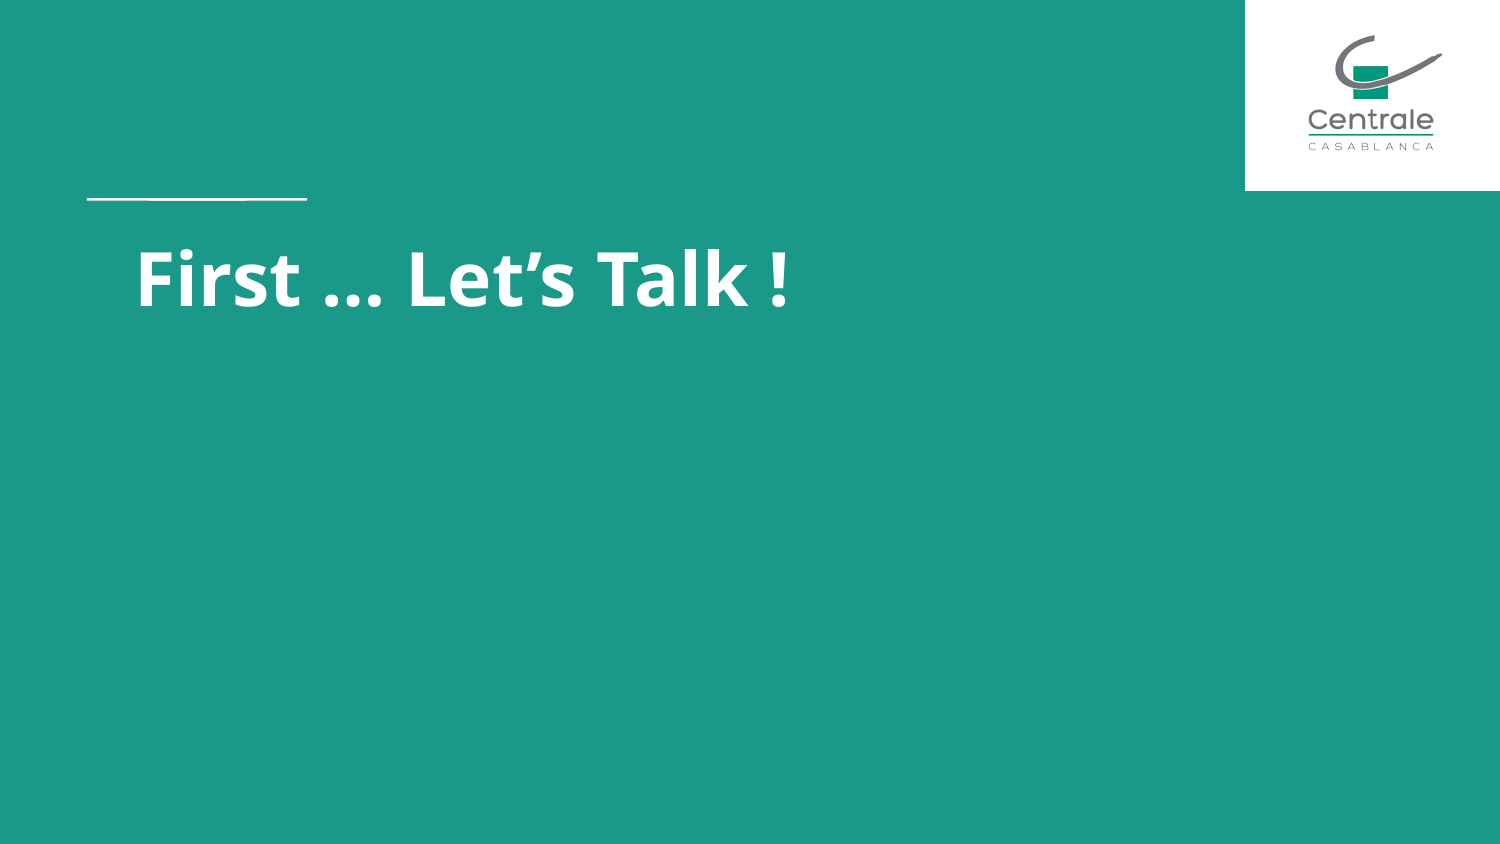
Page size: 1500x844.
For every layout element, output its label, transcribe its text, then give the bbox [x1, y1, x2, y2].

title First … Let’s Talk ! [119, 216, 1381, 466]
picture [1245, 0, 1500, 191]
